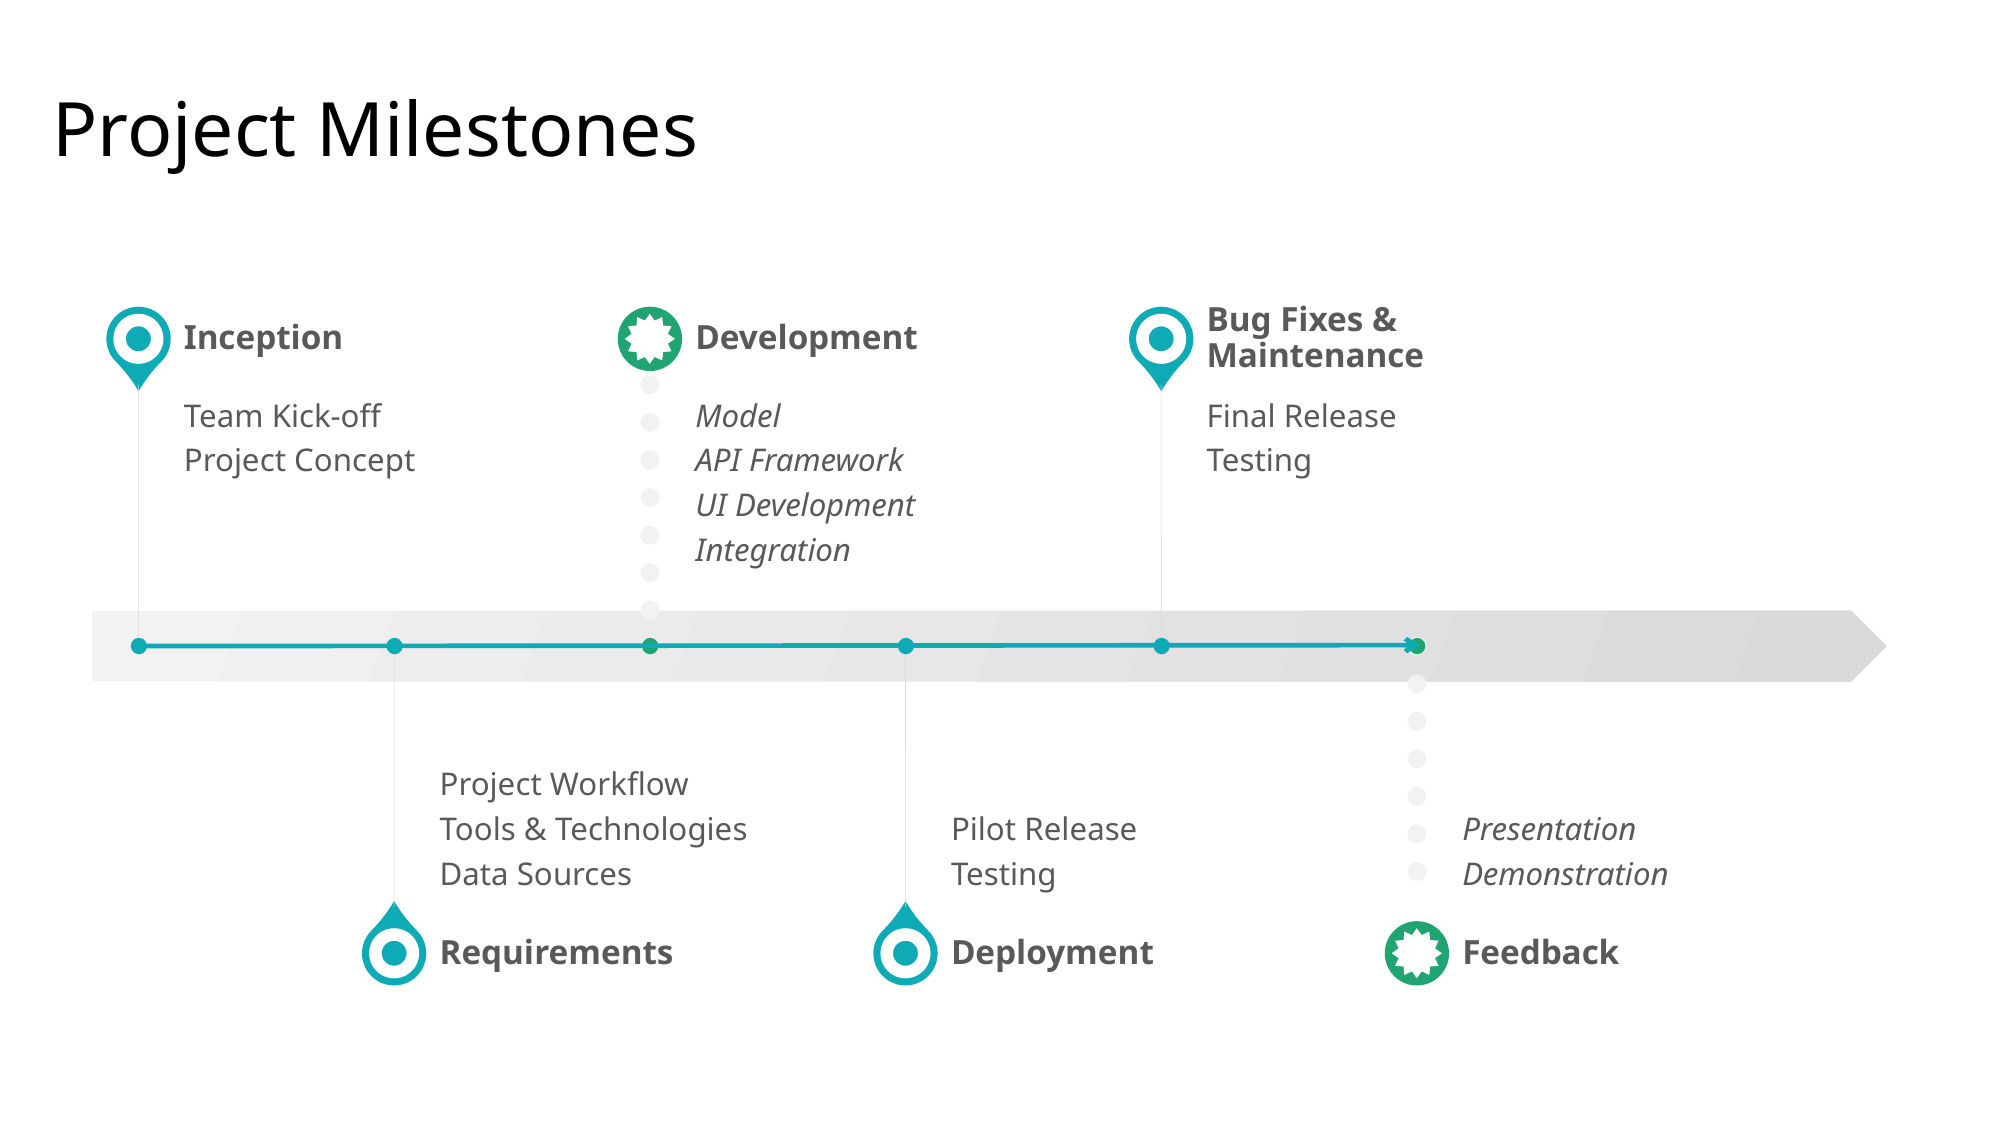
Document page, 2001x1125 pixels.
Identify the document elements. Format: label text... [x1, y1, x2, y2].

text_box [91, 204, 1887, 1088]
title Project Milestones [37, 23, 1762, 241]
